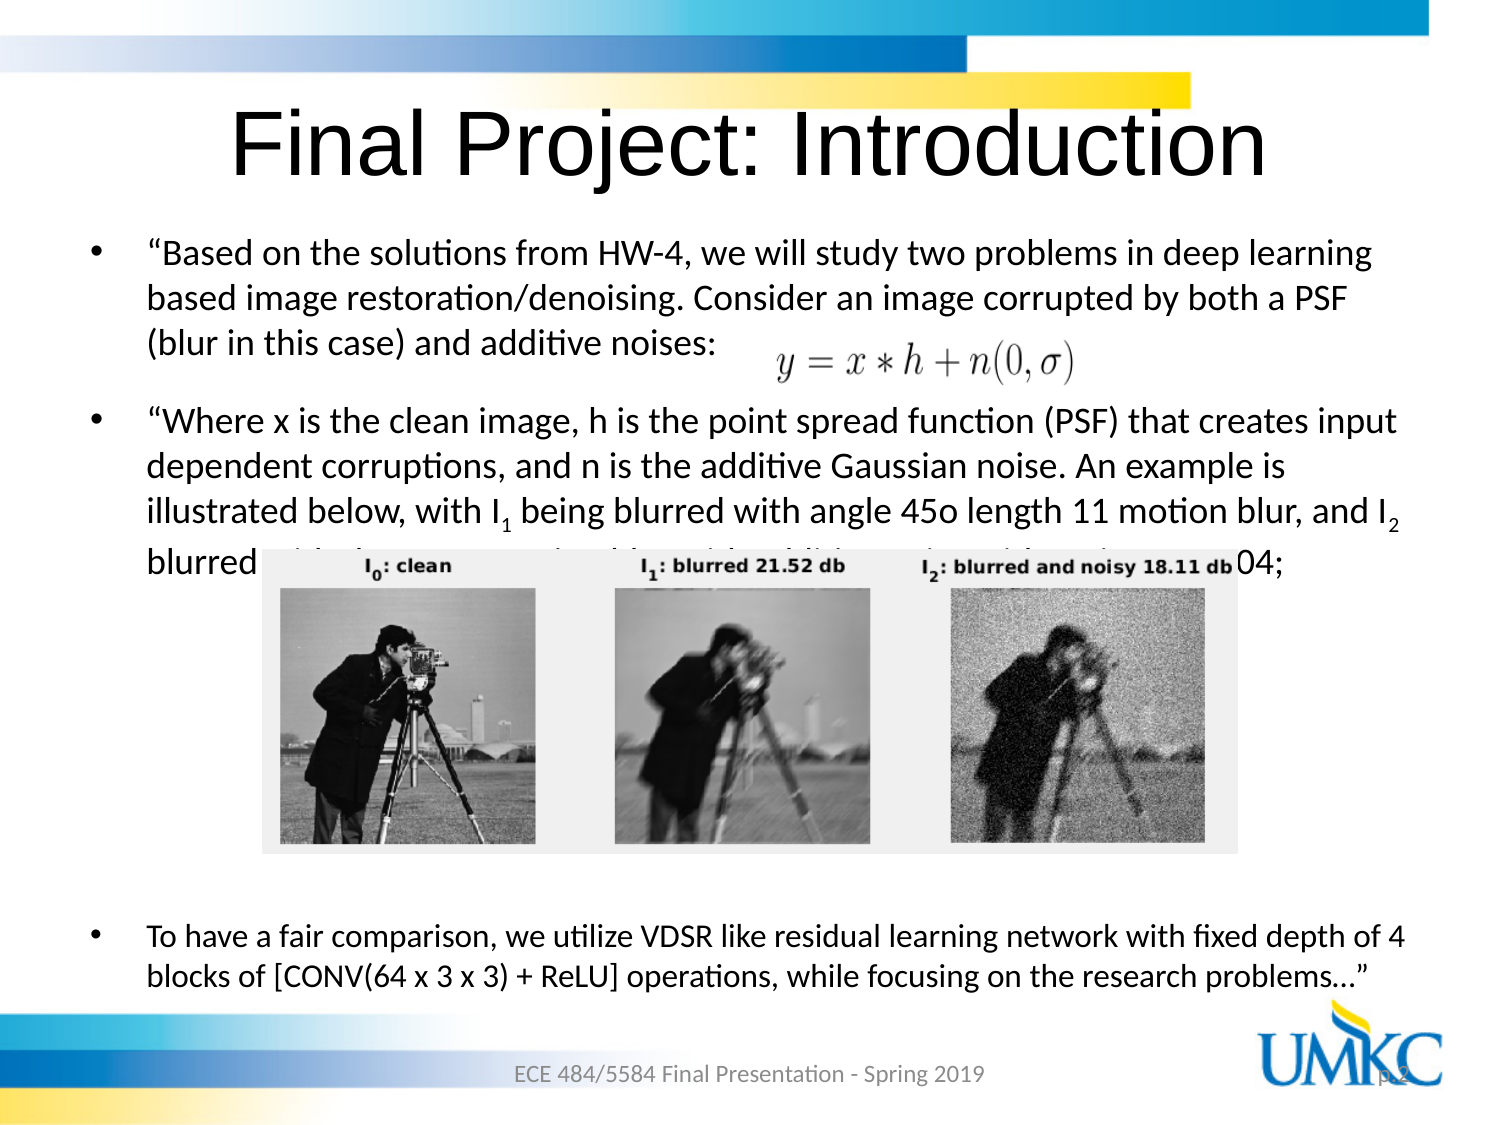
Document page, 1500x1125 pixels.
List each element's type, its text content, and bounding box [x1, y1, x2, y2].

title Final Project: Introduction [75, 45, 1425, 220]
footer ECE 484/5584 Final Presentation - Spring 2019 [490, 1042, 1010, 1103]
slide_number p.2 [1074, 1042, 1425, 1103]
picture [0, 0, 1500, 1125]
list “Based on the solutions from HW-4, we will study two problems in deep learning based image restoration/denoising. Consider an image corrupted by both a PSF (blur in this case) and additive noises: “Where x is the clean image, h is the point spread function (PSF) that creates input dependent corruptions, and n is the additive Gaussian noise. An example is illustrated below, with I1 being blurred with angle 45o length 11 motion blur, and I2 blurred with the same motion blur with additive noise with variance 0.004; To have a fair comparison, we utilize VDSR like residual learning network with fixed depth of 4 blocks of [CONV(64 x 3 x 3) + ReLU] operations, while focusing on the research problems…” [75, 220, 1425, 1005]
